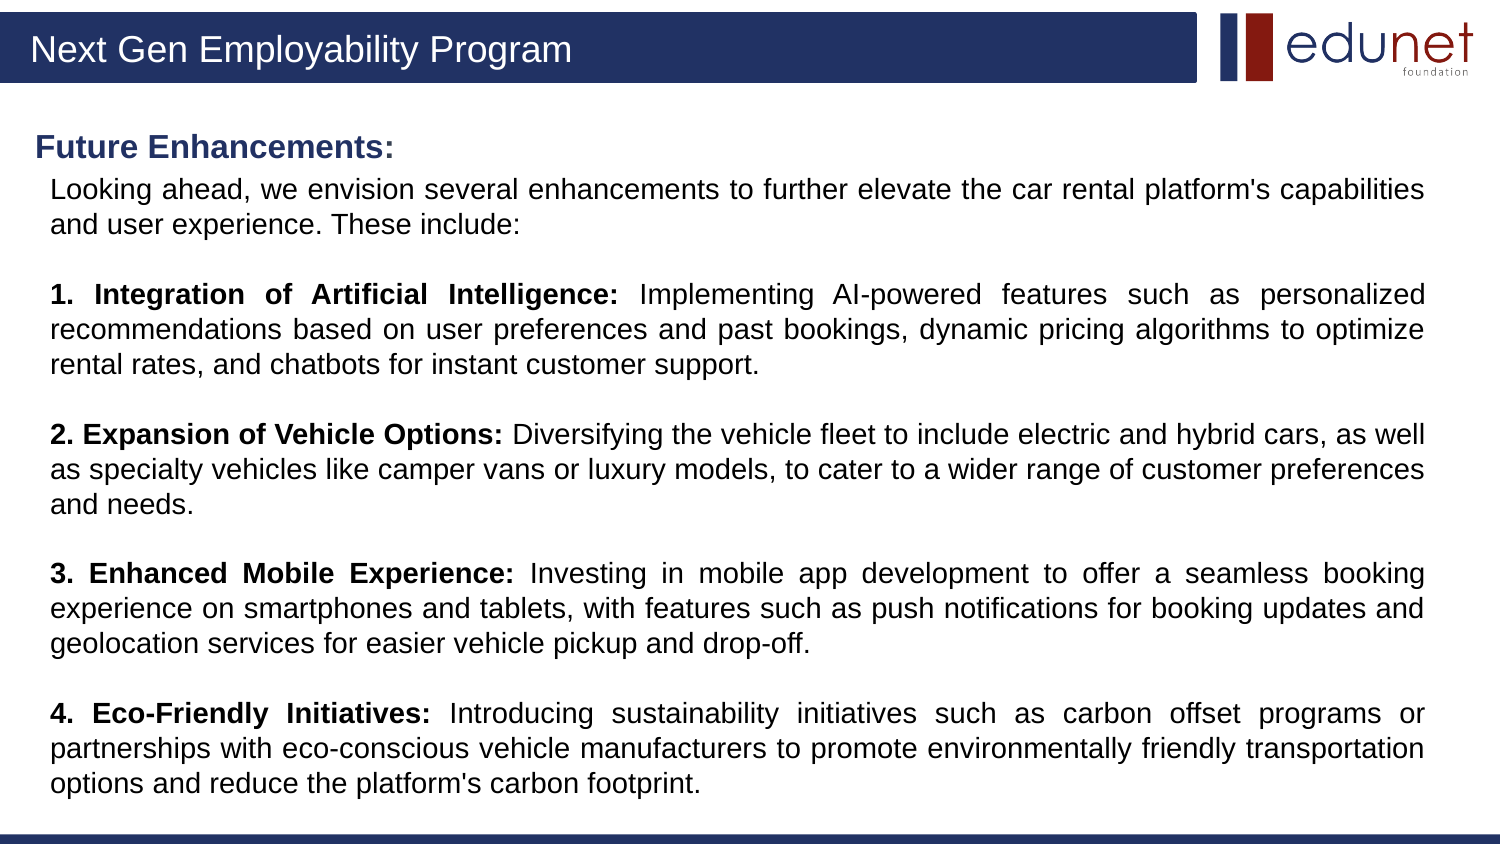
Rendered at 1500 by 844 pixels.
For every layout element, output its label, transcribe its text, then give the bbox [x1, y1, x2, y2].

title Future Enhancements: [35, 118, 1417, 162]
text_box Looking ahead, we envision several enhancements to further elevate the car rental platform's capabilities and user experience. These include: 1. Integration of Artificial Intelligence: Implementing AI-powered features such as personalized recommendations based on user preferences and past bookings, dynamic pricing algorithms to optimize rental rates, and chatbots for instant customer support. 2. Expansion of Vehicle Options: Diversifying the vehicle fleet to include electric and hybrid cars, as well as specialty vehicles like camper vans or luxury models, to cater to a wider range of customer preferences and needs. 3. Enhanced Mobile Experience: Investing in mobile app development to offer a seamless booking experience on smartphones and tablets, with features such as push notifications for booking updates and geolocation services for easier vehicle pickup and drop-off. 4. Eco-Friendly Initiatives: Introducing sustainability initiatives such as carbon offset programs or partnerships with eco-conscious vehicle manufacturers to promote environmentally friendly transportation options and reduce the platform's carbon footprint. [35, 162, 1442, 844]
picture [1279, 14, 1482, 83]
